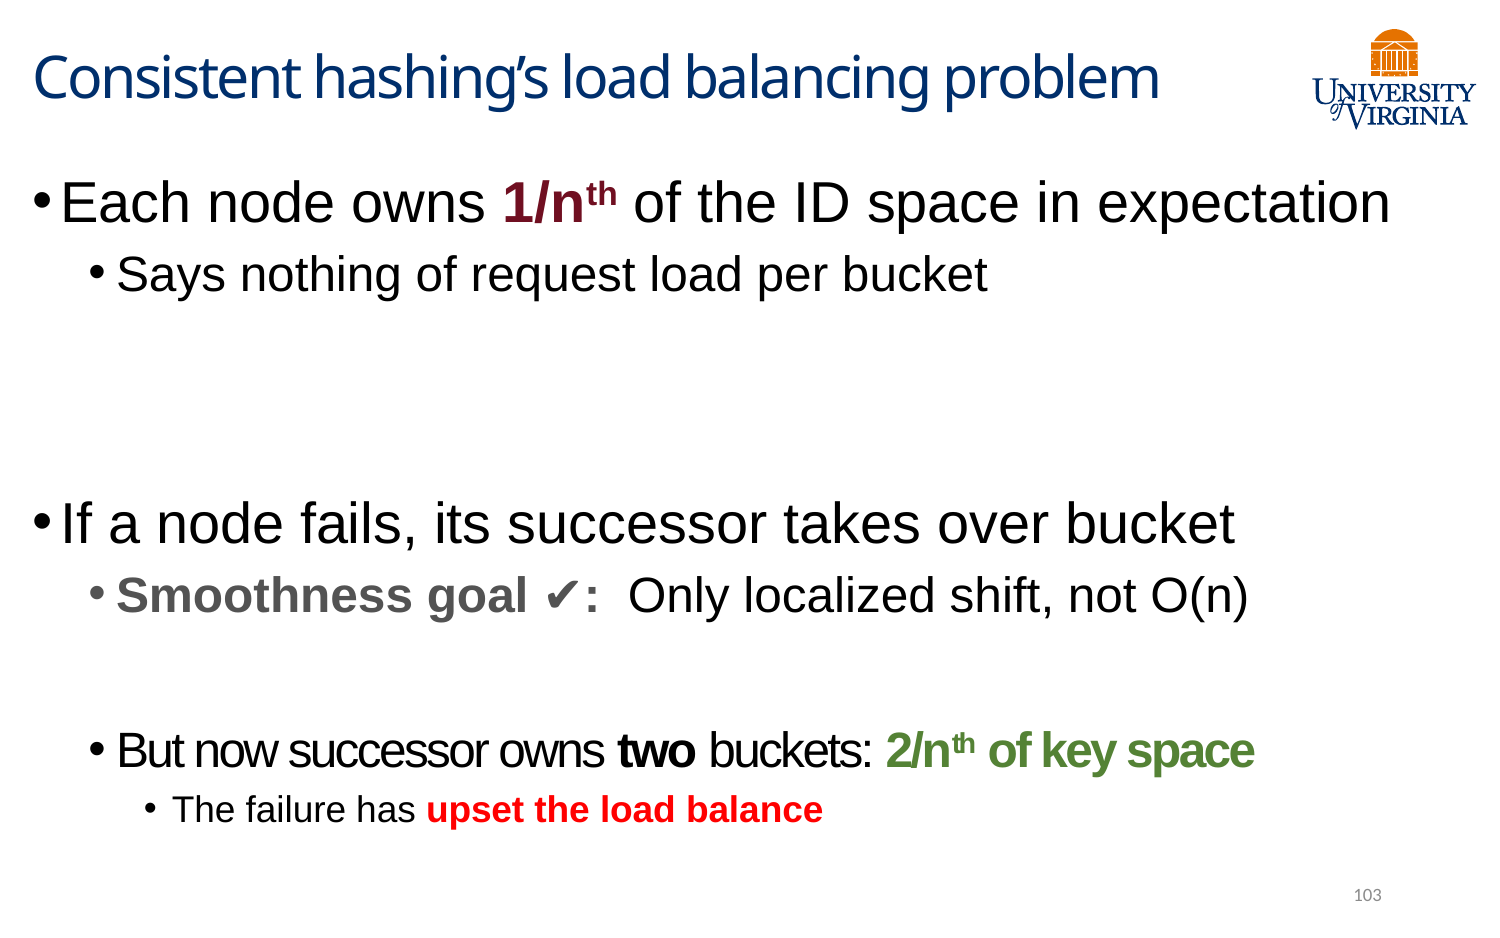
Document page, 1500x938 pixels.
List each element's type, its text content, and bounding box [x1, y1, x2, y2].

title Consistent hashing’s load balancing problem [17, 14, 1297, 145]
slide_number 103 [1059, 868, 1397, 919]
list Each node owns 1/nth of the ID space in expectation Says nothing of request load per bucket If a node fails, its successor takes over bucket Smoothness goal ✔: Only localized shift, not O(n) But now successor owns two buckets: 2/nth of key space The failure has upset the load balance [17, 157, 1483, 845]
